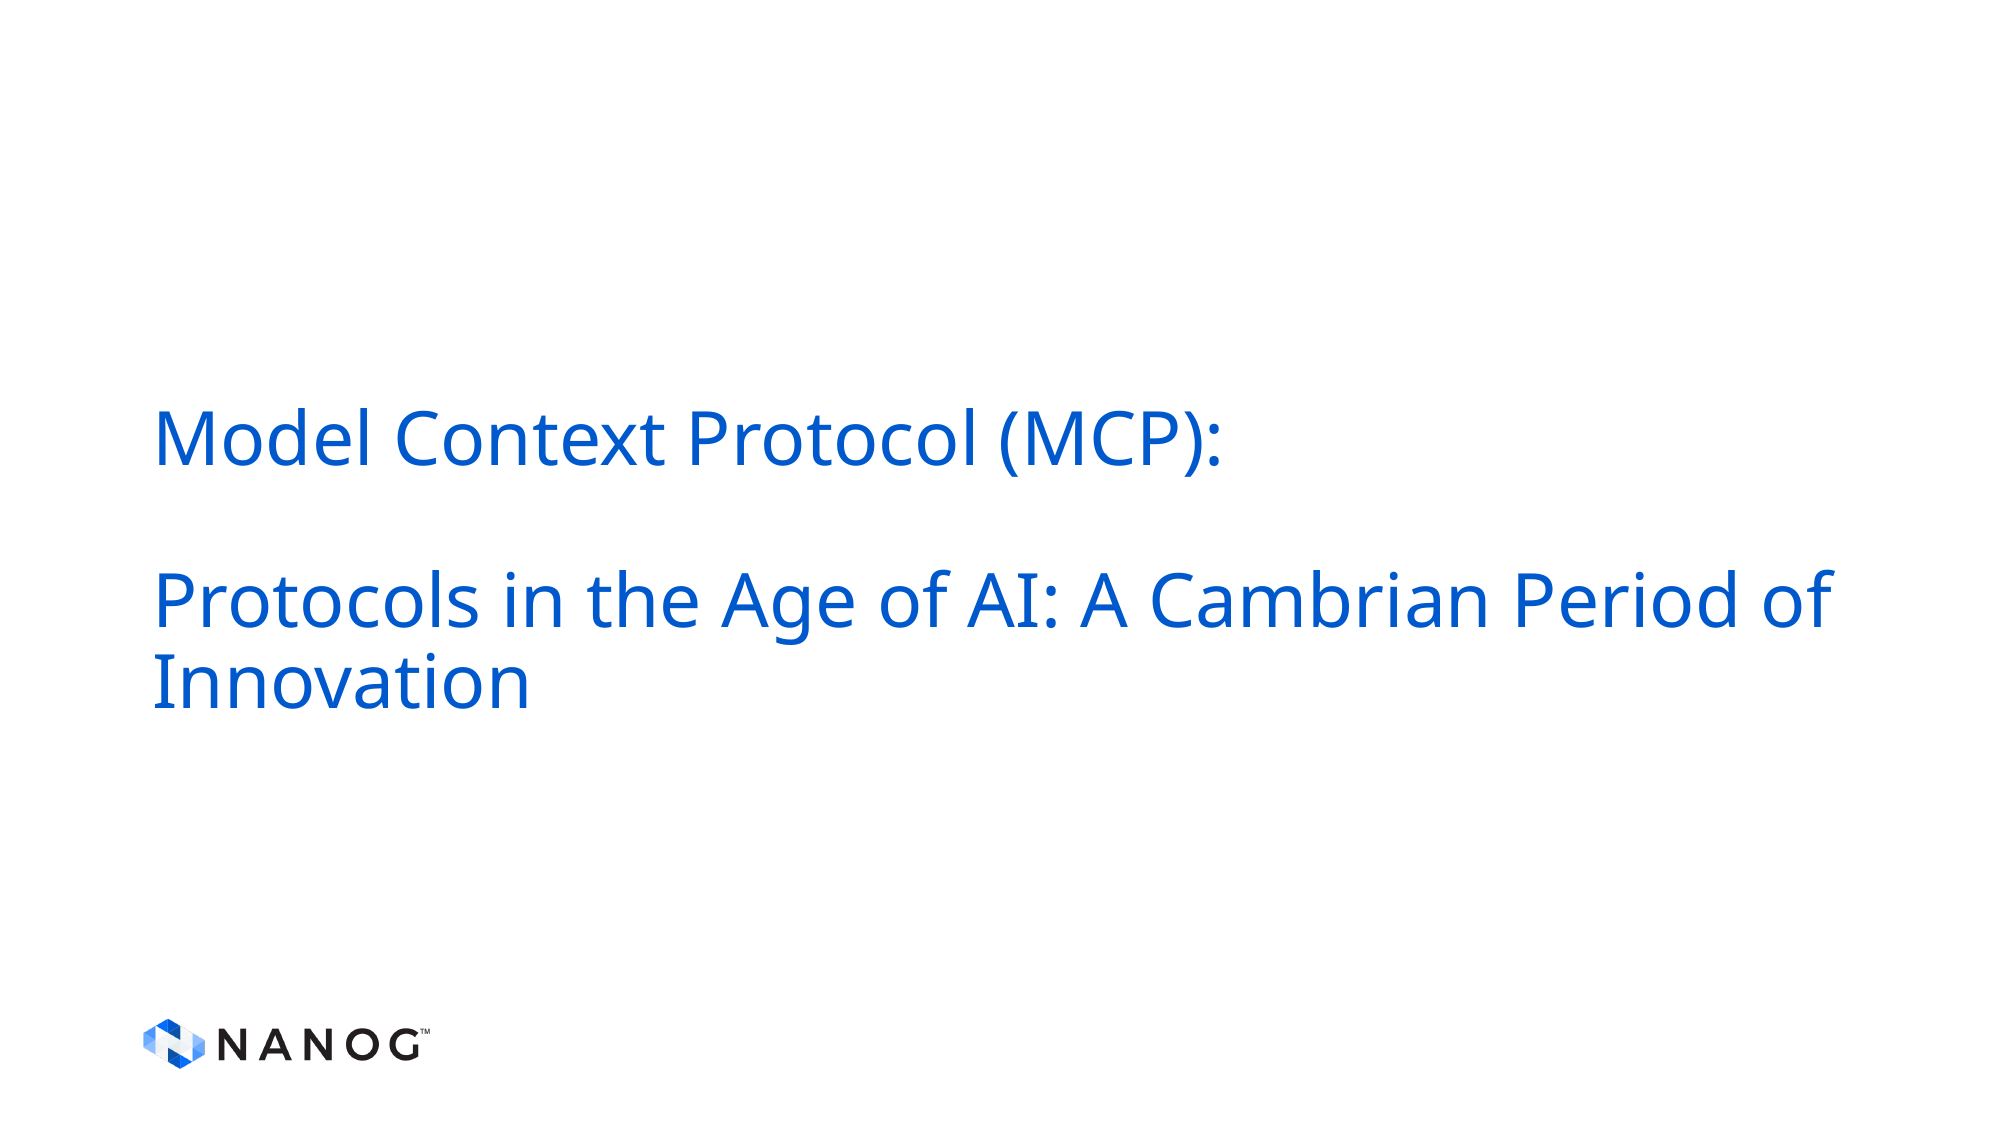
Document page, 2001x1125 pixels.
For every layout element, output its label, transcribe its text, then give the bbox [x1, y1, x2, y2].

picture [137, 1013, 434, 1074]
title Model Context Protocol (MCP): Protocols in the Age of AI: A Cambrian Period of Innovation [137, 453, 1863, 672]
